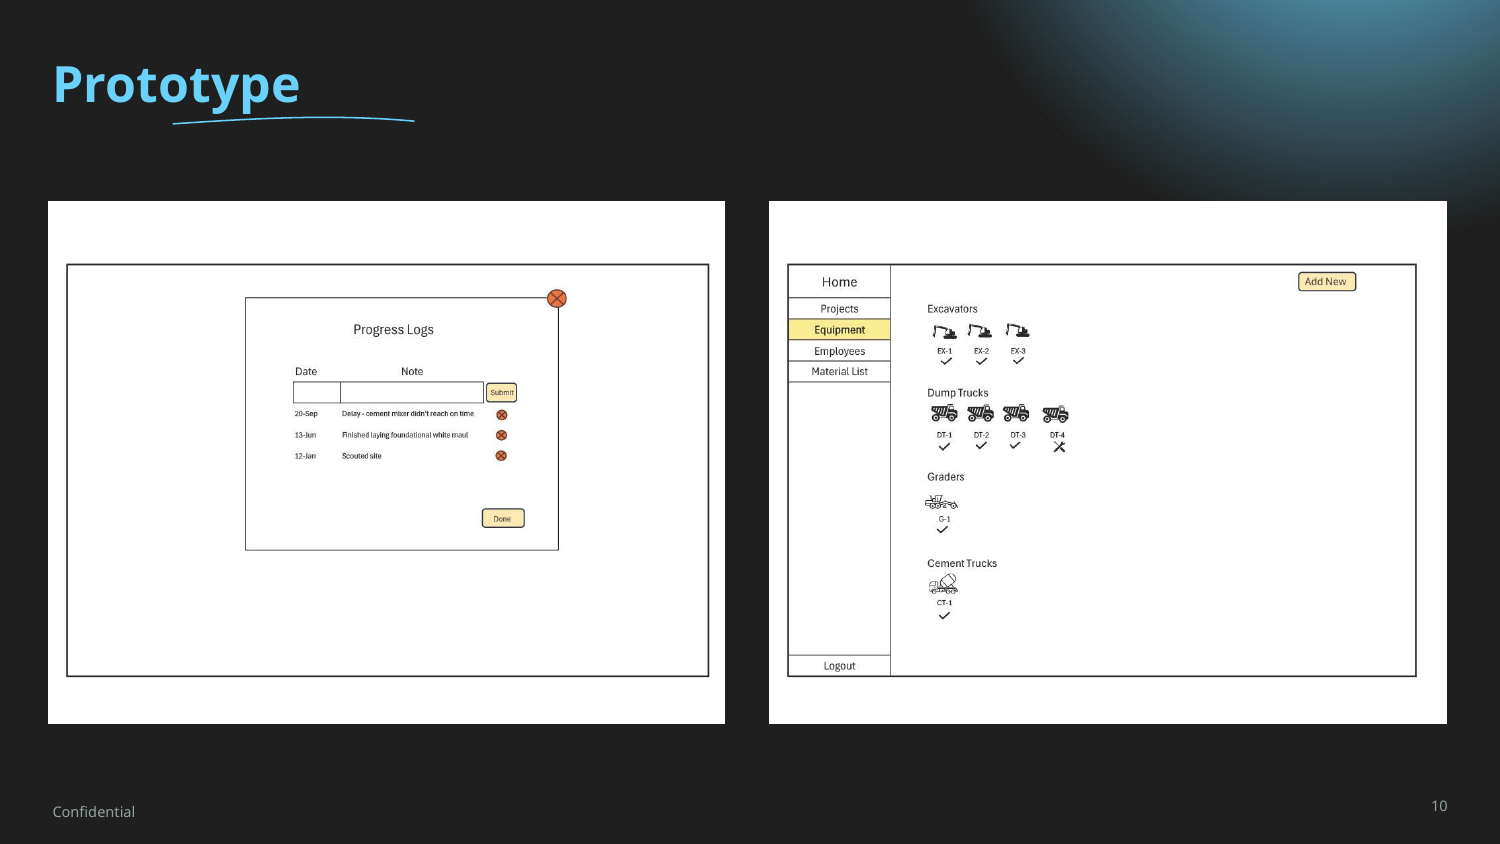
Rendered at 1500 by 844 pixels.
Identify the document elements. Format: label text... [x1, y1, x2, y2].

subtitle Confidential [37, 787, 221, 839]
picture [47, 200, 725, 724]
title Prototype [37, 37, 983, 209]
text_box [172, 117, 415, 124]
picture [769, 0, 1500, 724]
